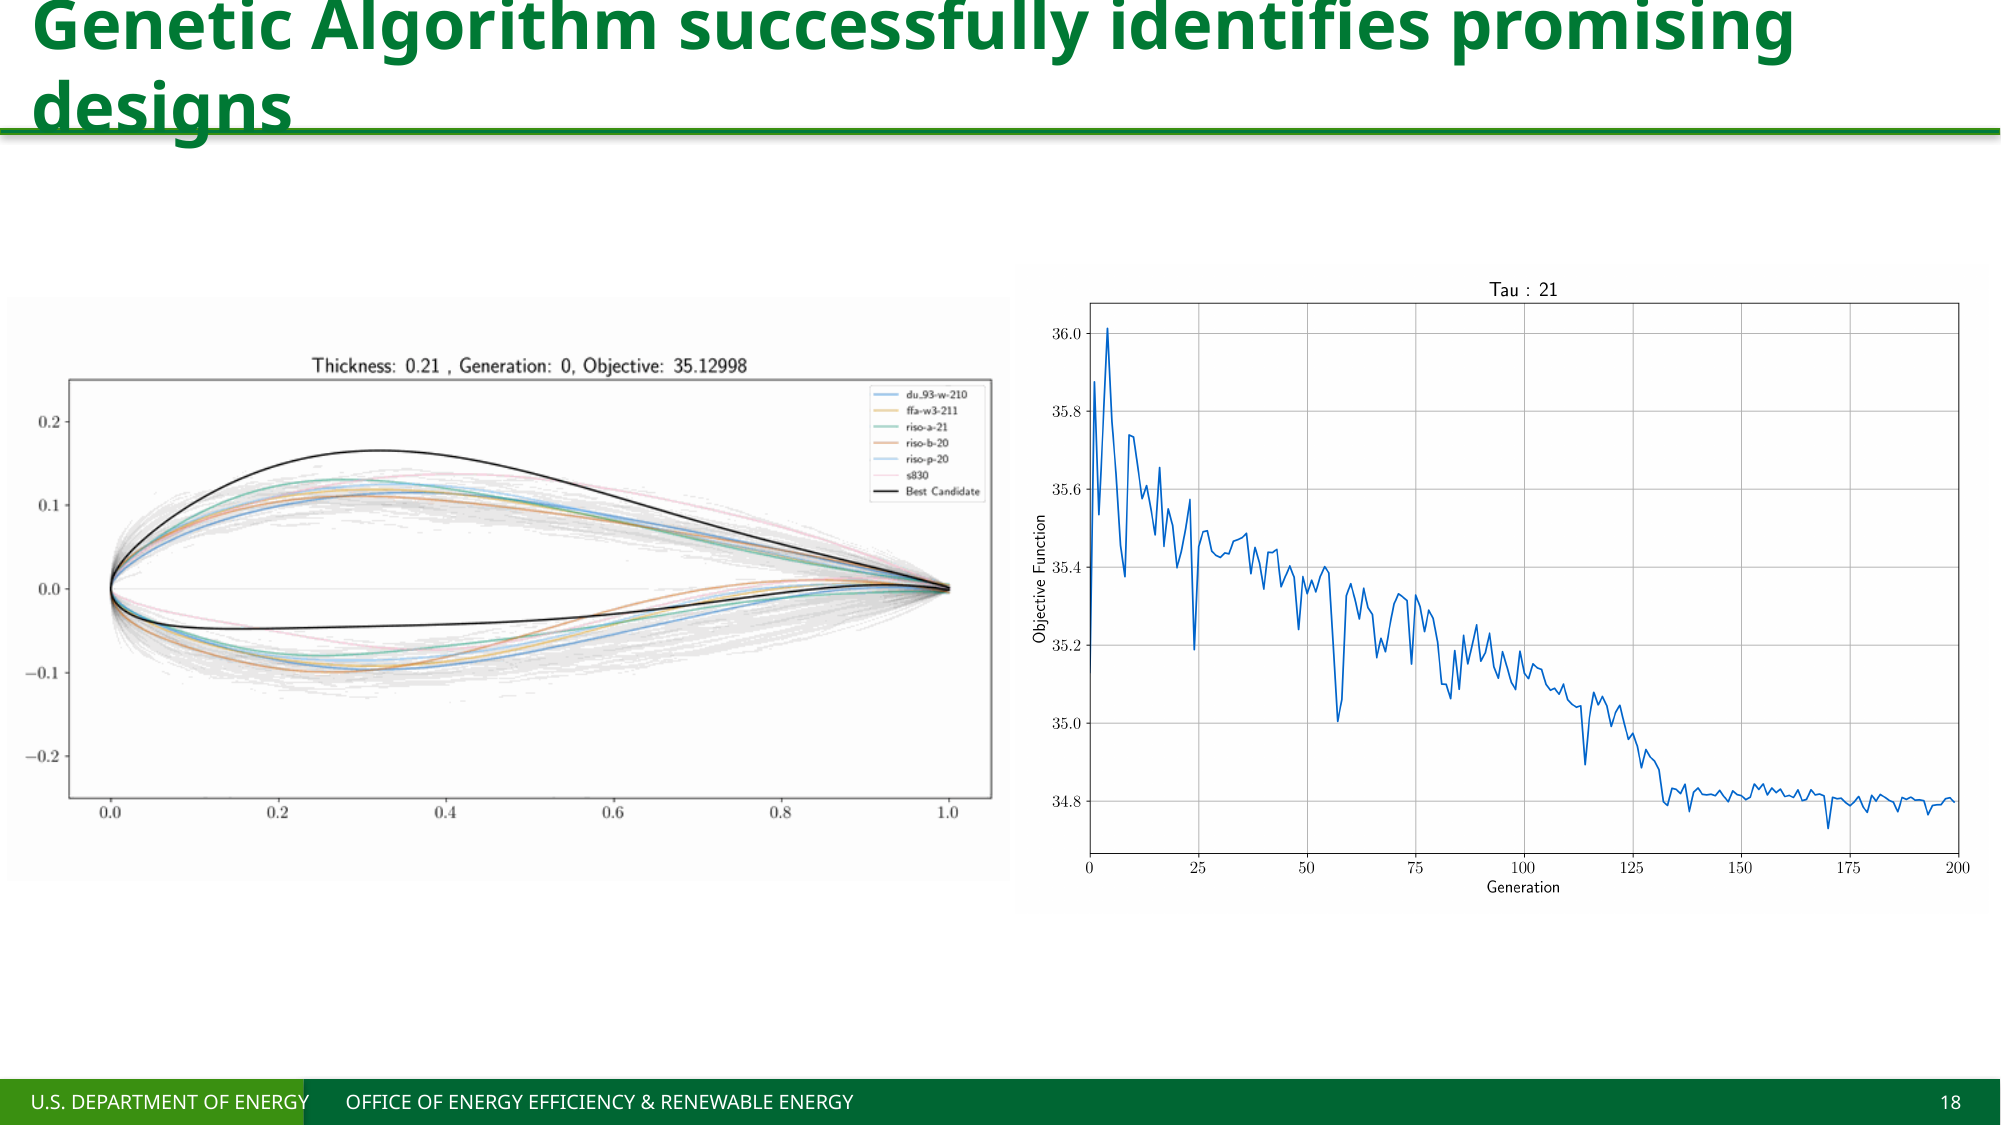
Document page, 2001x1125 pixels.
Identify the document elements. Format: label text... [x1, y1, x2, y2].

picture [7, 297, 1011, 881]
title Genetic Algorithm successfully identifies promising designs [16, 0, 1988, 128]
picture [1015, 264, 1990, 915]
